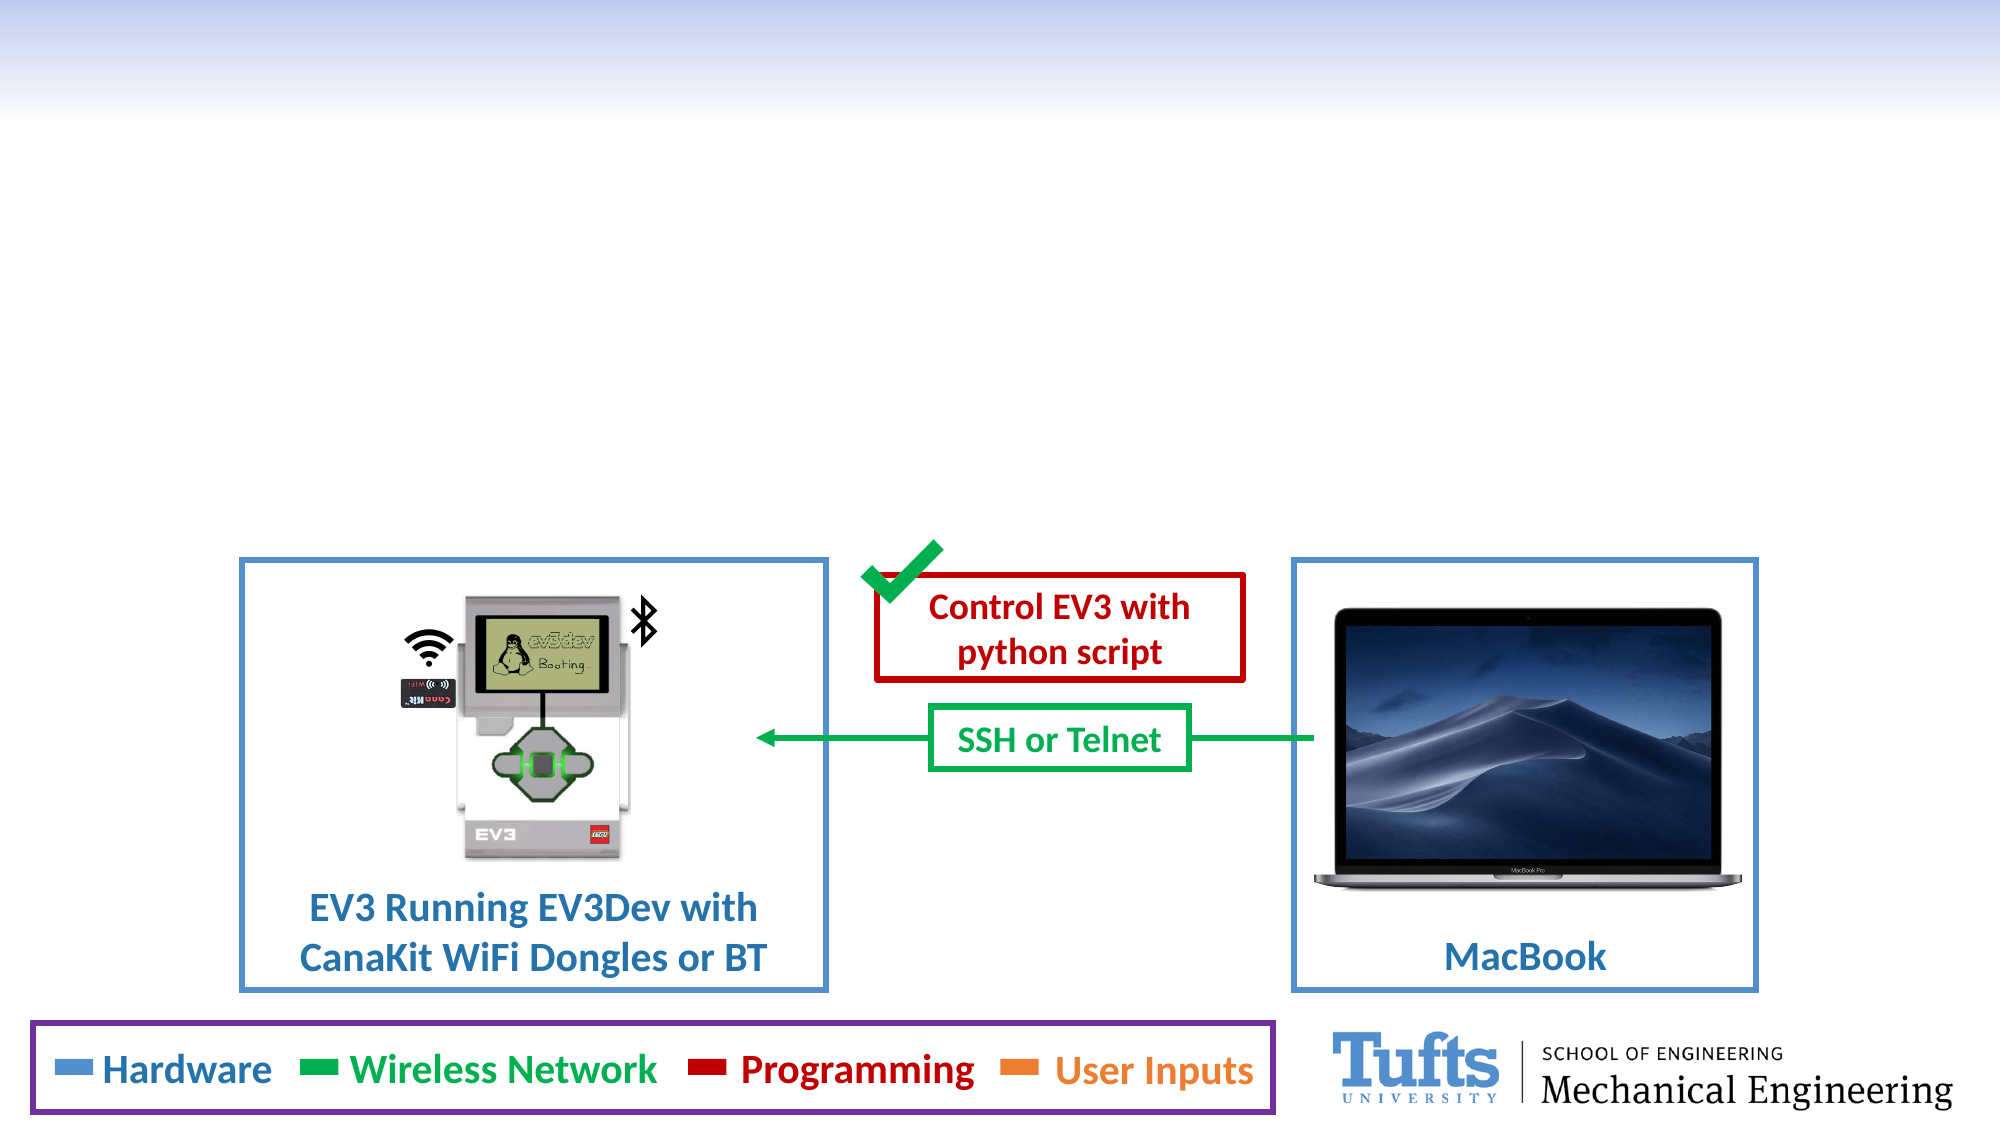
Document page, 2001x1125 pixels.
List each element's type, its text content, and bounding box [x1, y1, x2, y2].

text_box User Inputs [1040, 1035, 1273, 1101]
picture [860, 539, 944, 604]
text_box [241, 559, 827, 872]
text_box [54, 1058, 87, 1076]
text_box Control EV3 with python script [876, 574, 1244, 680]
text_box [32, 1022, 1274, 1113]
text_box [1293, 927, 1757, 991]
text_box EV3 Running EV3Dev with CanaKit WiFi Dongles or BT [241, 872, 827, 988]
text_box MacBook [1295, 927, 1755, 987]
text_box Programming [726, 1034, 1000, 1099]
picture [1293, 549, 1759, 927]
picture [397, 592, 671, 862]
text_box Hardware [87, 1034, 298, 1099]
text_box [687, 1058, 726, 1076]
text_box Wireless Network [334, 1034, 703, 1099]
text_box SSH or Telnet [930, 738, 1190, 770]
picture [1332, 1031, 1954, 1111]
text_box SSH or Telnet [930, 705, 1190, 737]
text_box [299, 1058, 339, 1076]
text_box [999, 1058, 1040, 1076]
